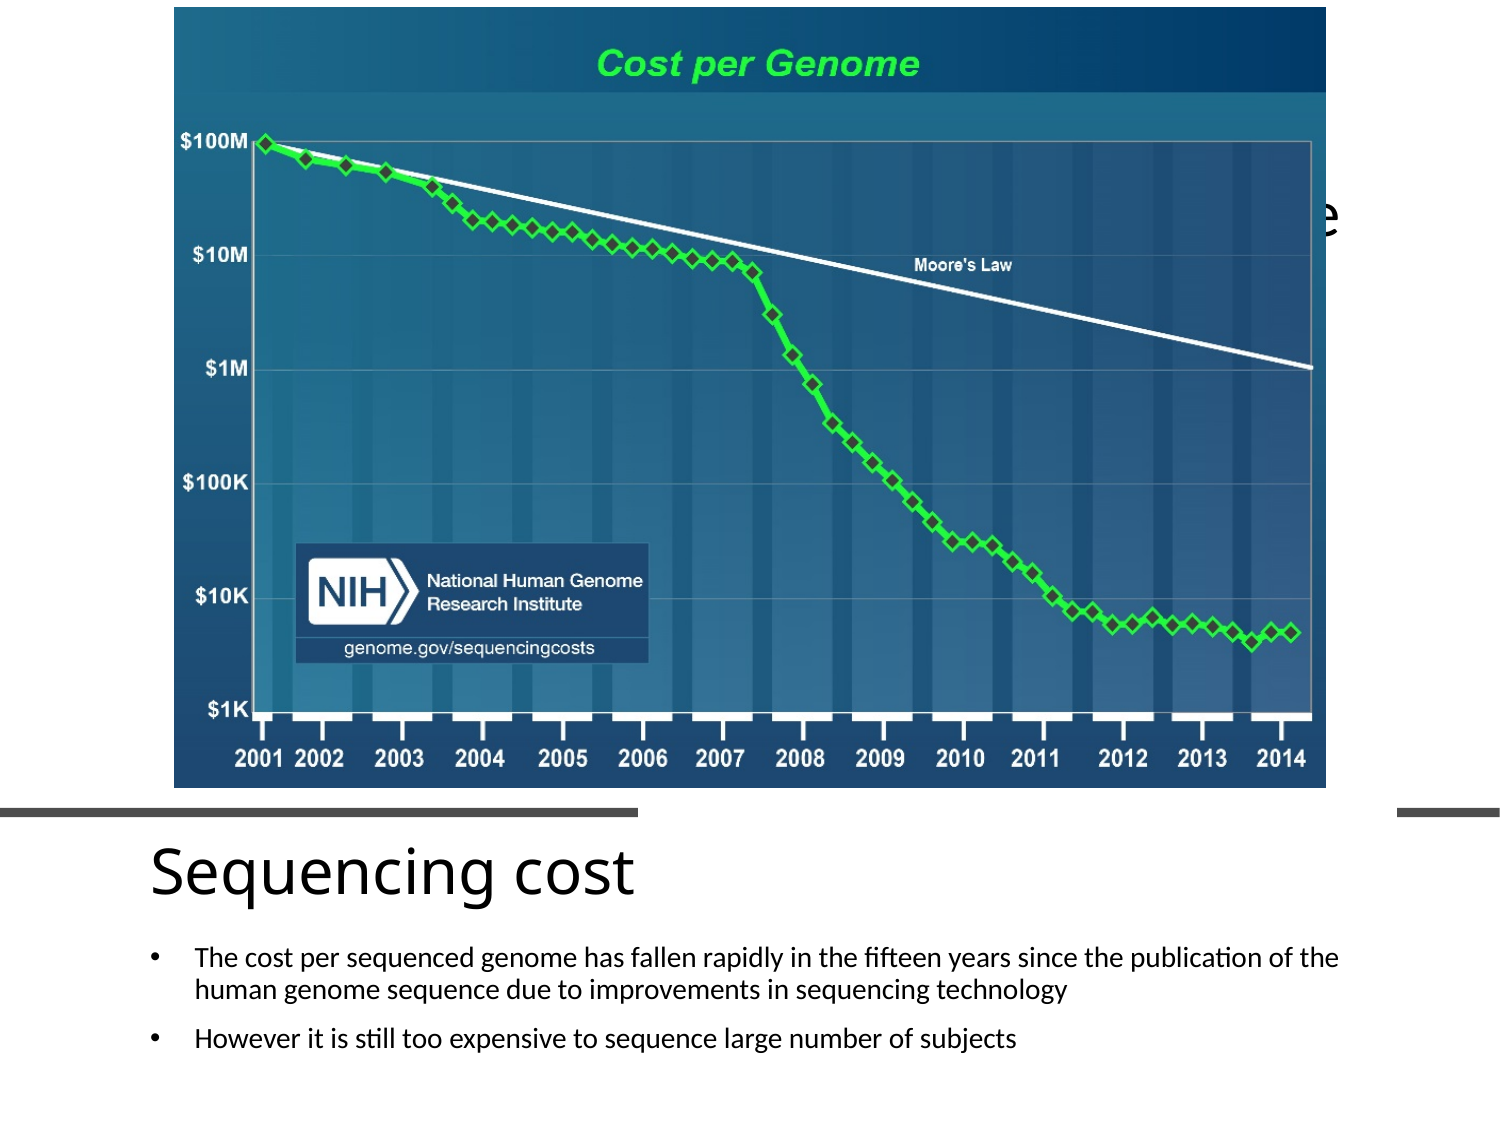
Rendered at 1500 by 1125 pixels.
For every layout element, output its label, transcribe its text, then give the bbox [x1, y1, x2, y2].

list The cost per sequenced genome has fallen rapidly in the fifteen years since the publication of the human genome sequence due to improvements in sequencing technology However it is still too expensive to sequence large number of subjects [135, 881, 1380, 1067]
picture [174, 7, 1398, 962]
title Sequencing costs [135, 832, 637, 881]
